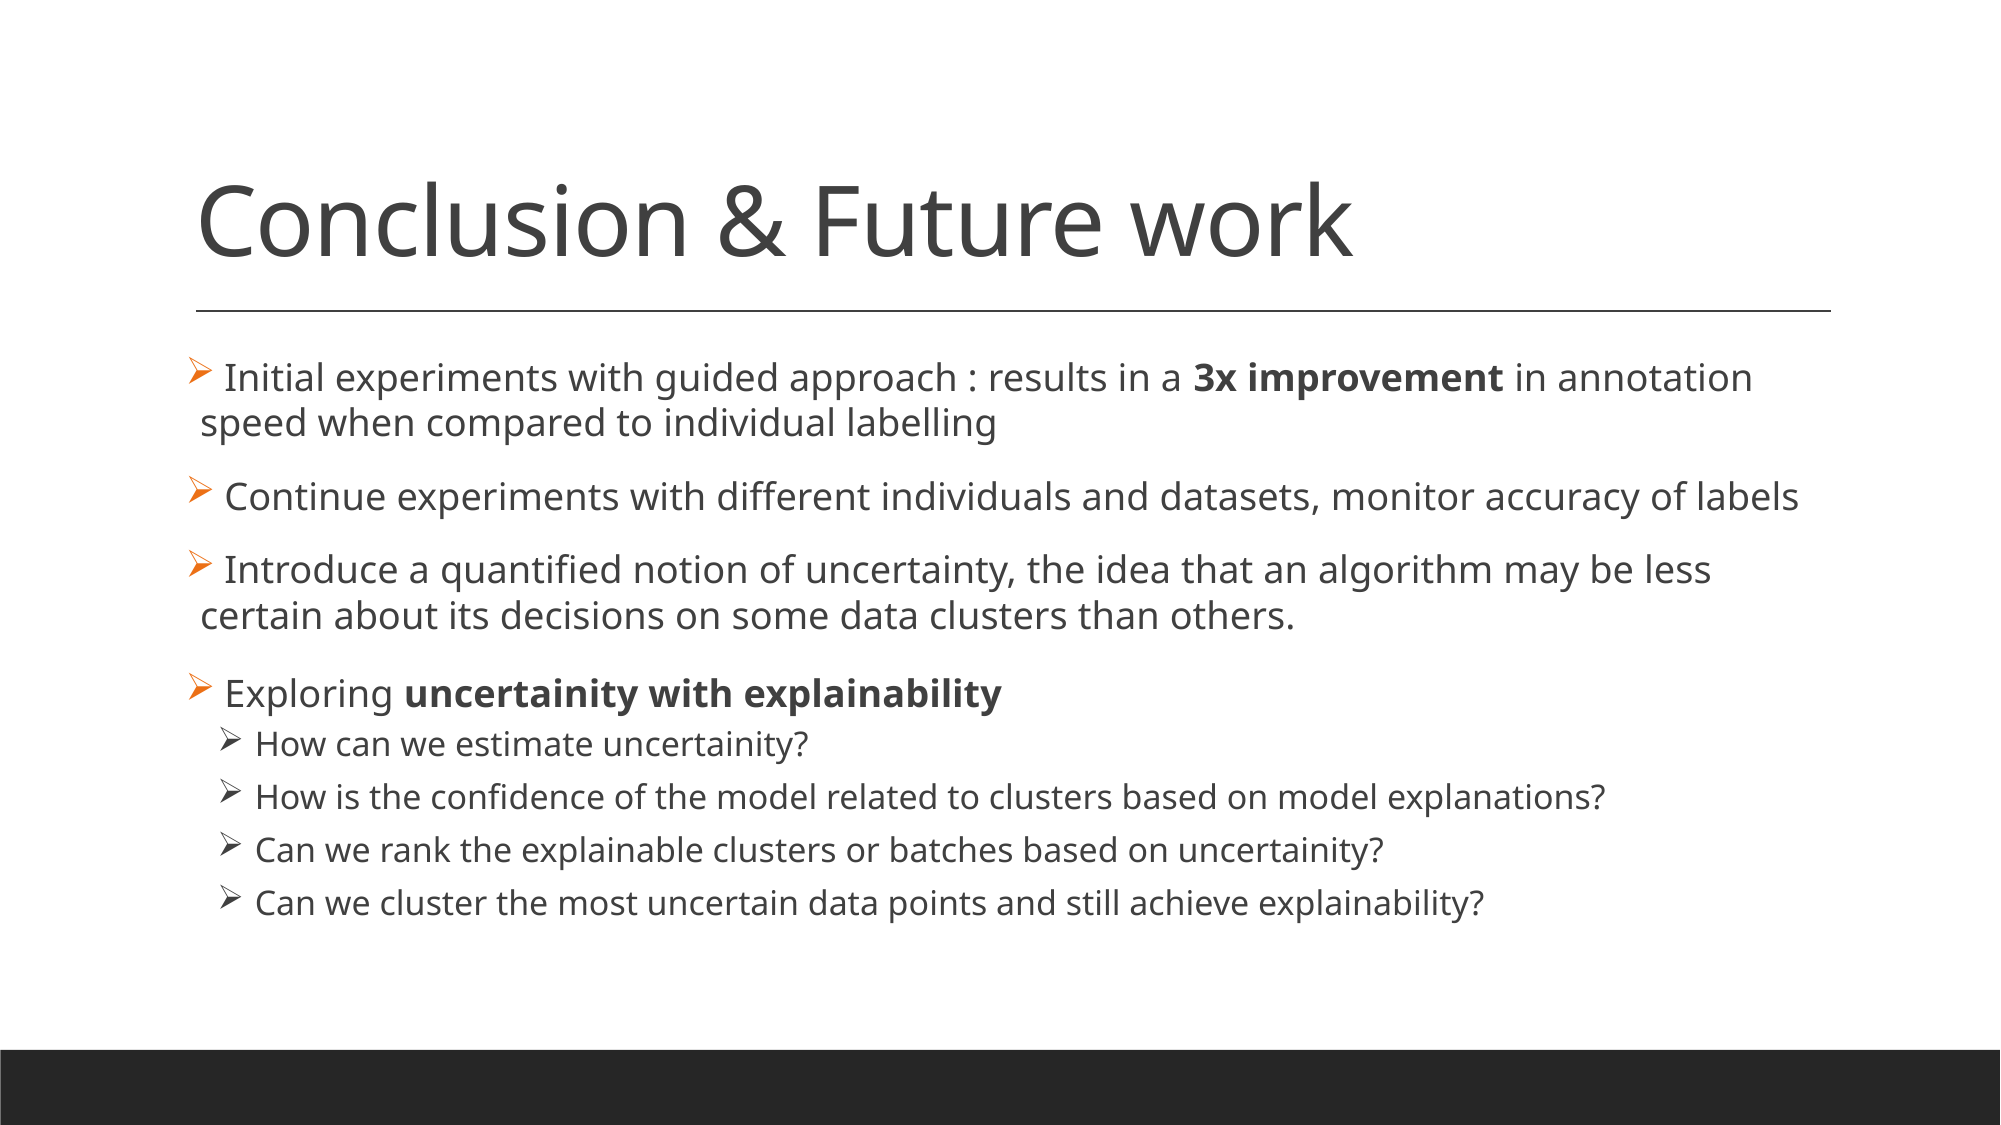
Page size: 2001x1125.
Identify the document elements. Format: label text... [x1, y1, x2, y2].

list Initial experiments with guided approach : results in a 3x improvement in annotation speed when compared to individual labelling Continue experiments with different individuals and datasets, monitor accuracy of labels Introduce a quantified notion of uncertainty, the idea that an algorithm may be less certain about its decisions on some data clusters than others. Exploring uncertainity with explainability How can we estimate uncertainity? How is the confidence of the model related to clusters based on model explanations? Can we rank the explainable clusters or batches based on uncertainity? Can we cluster the most uncertain data points and still achieve explainability? [185, 345, 1830, 963]
title Conclusion & Future work [180, 47, 1830, 285]
